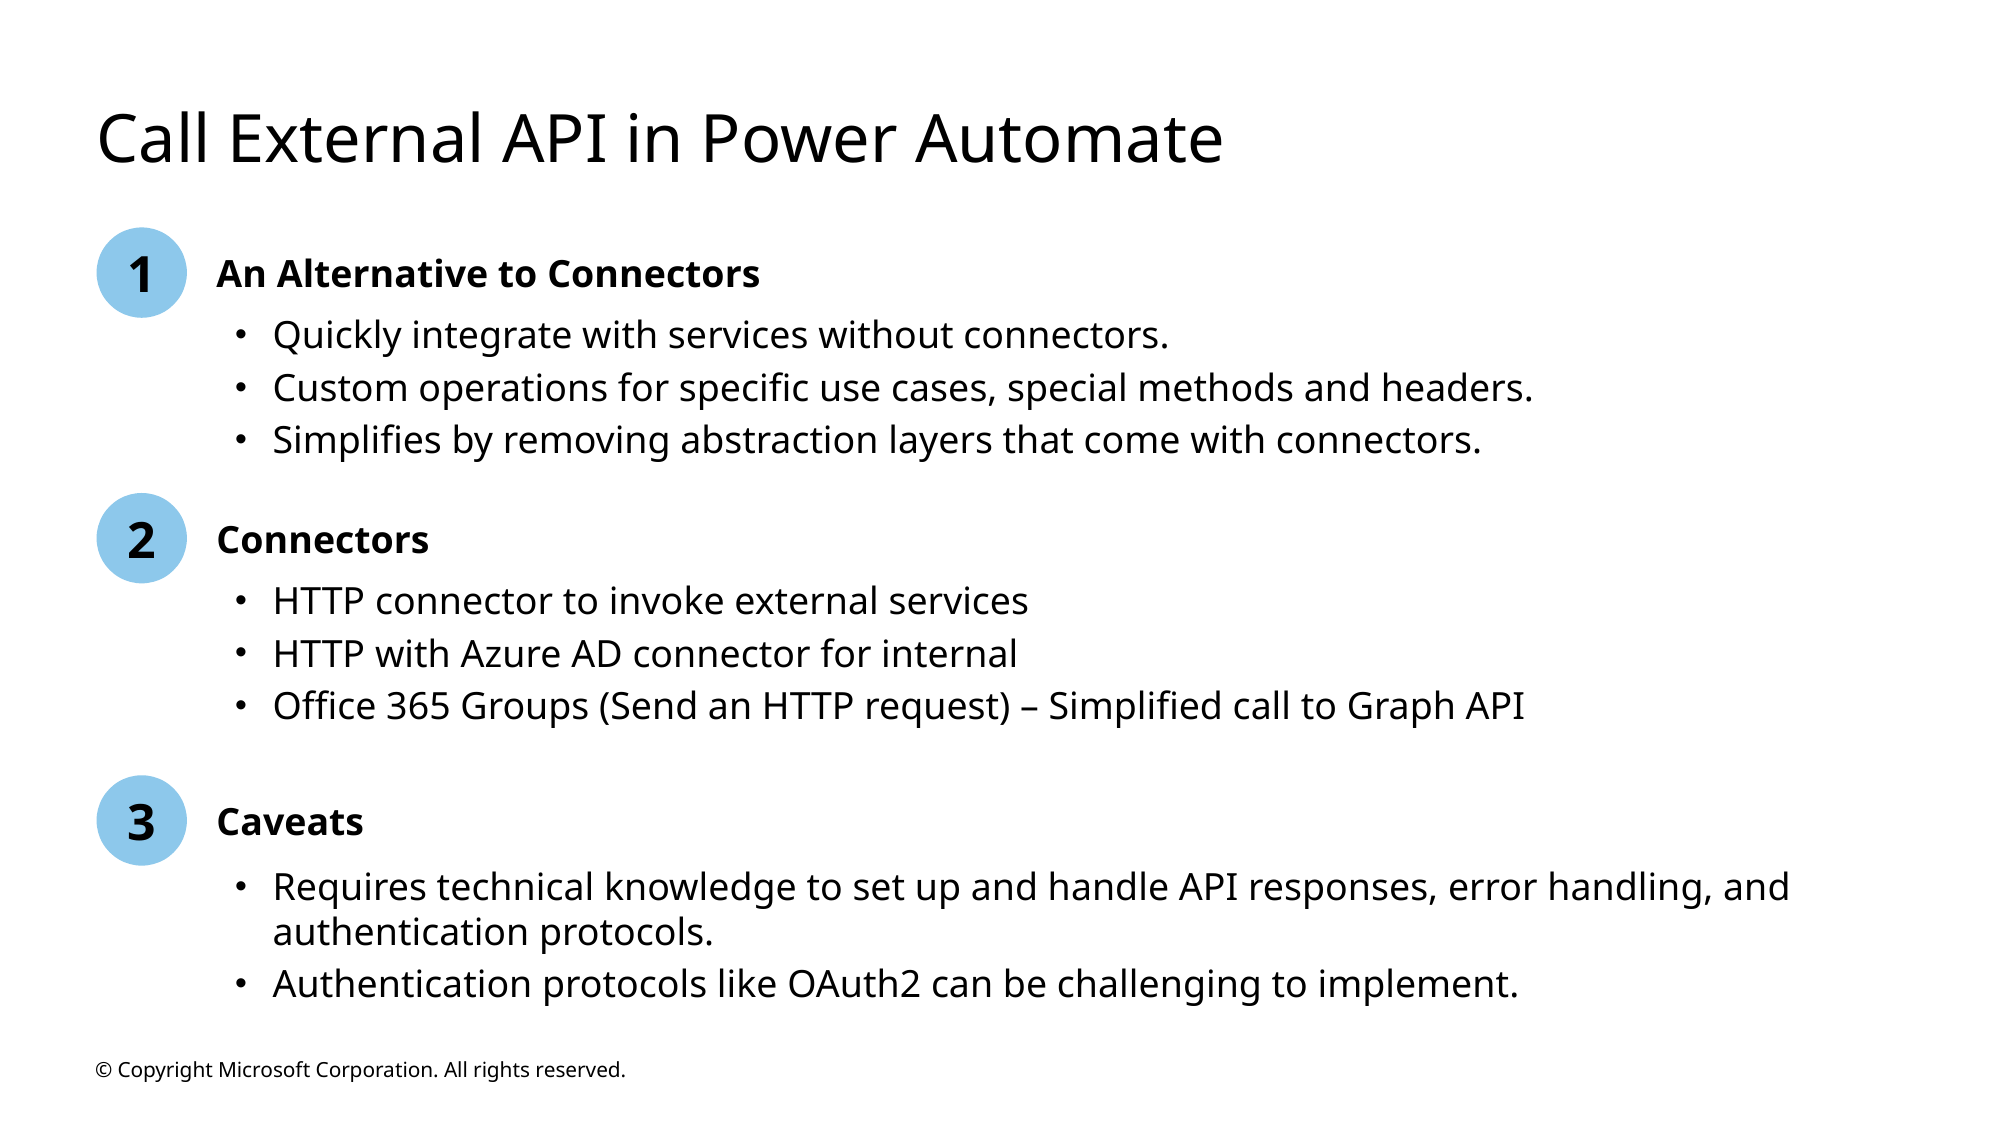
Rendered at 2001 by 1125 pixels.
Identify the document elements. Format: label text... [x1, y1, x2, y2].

text_box 3 [95, 774, 188, 867]
text_box An Alternative to Connectors [216, 250, 1903, 296]
text_box Quickly integrate with services without connectors. Custom operations for specific use cases, special methods and headers. Simplifies by removing abstraction layers that come with connectors. [216, 311, 1903, 462]
title Call External API in Power Automate [96, 96, 1904, 177]
text_box Caveats [216, 797, 1903, 844]
text_box Requires technical knowledge to set up and handle API responses, error handling, and authentication protocols. Authentication protocols like OAuth2 can be challenging to implement. [216, 862, 1903, 1006]
text_box Connectors [216, 515, 1903, 561]
text_box 1 [95, 226, 188, 319]
text_box HTTP connector to invoke external services HTTP with Azure AD connector for internal Office 365 Groups (Send an HTTP request) – Simplified call to Graph API [216, 576, 1903, 728]
text_box 2 [95, 492, 188, 585]
